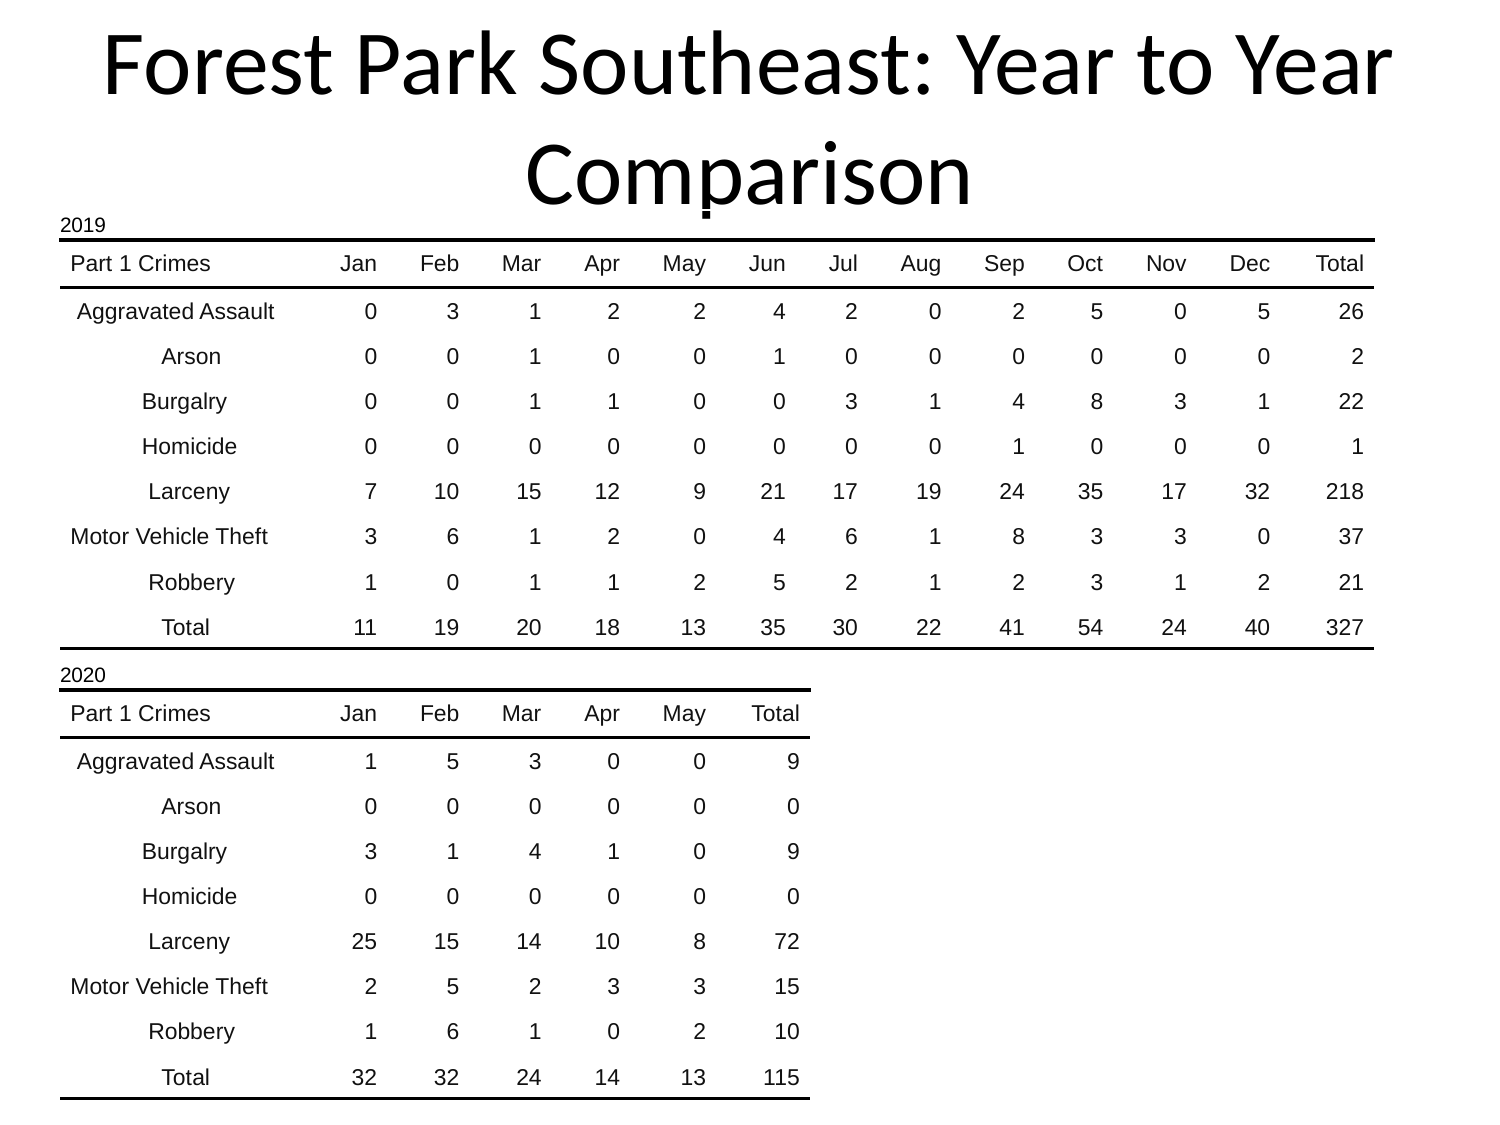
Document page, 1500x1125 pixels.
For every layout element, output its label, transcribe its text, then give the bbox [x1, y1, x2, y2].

table_cell 0 [1197, 425, 1281, 468]
table_cell 3 [552, 965, 630, 1008]
table_cell 1 [552, 558, 630, 606]
table_cell 5 [1197, 289, 1281, 335]
table_cell 1 [717, 335, 796, 378]
table_cell Nov [1114, 242, 1197, 286]
table_cell 26 [1281, 289, 1374, 335]
table_cell 3 [1114, 378, 1197, 425]
table_cell 1 [1281, 425, 1374, 468]
table_cell 6 [796, 515, 868, 558]
table_cell 8 [630, 918, 717, 965]
table_cell 17 [796, 468, 868, 515]
table_cell 0 [630, 425, 717, 468]
table_cell 13 [630, 606, 717, 647]
table_cell 3 [1035, 515, 1114, 558]
table_cell 6 [388, 1008, 470, 1055]
table_cell 8 [952, 515, 1035, 558]
table_cell 13 [630, 1055, 717, 1097]
table_cell 0 [1197, 335, 1281, 378]
table_cell 1 [1114, 558, 1197, 606]
table_cell Part 1 Crimes [60, 692, 308, 736]
table_cell 0 [470, 875, 552, 918]
title Forest Park Southeast: Year to Year Comparison [60, 60, 1440, 165]
table_cell 37 [1281, 515, 1374, 558]
table_cell 1 [308, 1008, 388, 1055]
table_cell 2 [796, 289, 868, 335]
table_cell 9 [717, 828, 810, 875]
table_cell 4 [717, 289, 796, 335]
table_cell 3 [470, 739, 552, 785]
table_cell Aug [868, 242, 952, 286]
table_cell 218 [1281, 468, 1374, 515]
table_cell 3 [308, 515, 388, 558]
table_cell 14 [552, 1055, 630, 1097]
table_cell Dec [1197, 242, 1281, 286]
table_cell 21 [1281, 558, 1374, 606]
table_cell 0 [388, 558, 470, 606]
table_cell Total [60, 606, 308, 647]
table_cell 5 [717, 558, 796, 606]
table_cell 327 [1281, 606, 1374, 647]
table_header 2019 [61, 211, 1374, 238]
table_cell 0 [1197, 515, 1281, 558]
table_cell 10 [552, 918, 630, 965]
table_cell 8 [1035, 378, 1114, 425]
table_cell 0 [717, 875, 810, 918]
table_cell 19 [388, 606, 470, 647]
table_cell Mar [470, 242, 552, 286]
table_cell 1 [952, 425, 1035, 468]
table_cell 0 [552, 739, 630, 785]
table_cell 30 [796, 606, 868, 647]
table_cell 24 [1114, 606, 1197, 647]
table_cell Apr [552, 692, 630, 736]
table_cell Jan [308, 692, 388, 736]
table_cell 0 [388, 335, 470, 378]
table_cell 0 [952, 335, 1035, 378]
table_cell Oct [1035, 242, 1114, 286]
table_cell Burgalry [60, 378, 308, 425]
table_cell 41 [952, 606, 1035, 647]
table_cell 1 [470, 289, 552, 335]
table_cell Larceny [60, 468, 308, 515]
table_cell 2 [630, 558, 717, 606]
table_cell 1 [868, 558, 952, 606]
table_cell 0 [1114, 425, 1197, 468]
table_cell Burgalry [60, 828, 308, 875]
table_cell Robbery [60, 1008, 308, 1055]
table_cell 0 [717, 785, 810, 828]
table_cell 3 [796, 378, 868, 425]
table_cell 0 [630, 739, 717, 785]
table_cell 32 [308, 1055, 388, 1097]
table_cell Sep [952, 242, 1035, 286]
table_cell 0 [388, 875, 470, 918]
table_cell 7 [308, 468, 388, 515]
table_cell 12 [552, 468, 630, 515]
table_cell 1 [470, 515, 552, 558]
table_cell 0 [868, 335, 952, 378]
table_cell 1 [308, 739, 388, 785]
table_cell Total [60, 1055, 308, 1097]
table_cell 9 [717, 739, 810, 785]
table_cell 2 [308, 965, 388, 1008]
table_cell 2 [552, 515, 630, 558]
table_cell 0 [552, 425, 630, 468]
table_cell May [630, 242, 717, 286]
table_cell 0 [630, 335, 717, 378]
table_cell 0 [308, 335, 388, 378]
table_cell 0 [308, 425, 388, 468]
table_cell 4 [717, 515, 796, 558]
table_cell 0 [388, 378, 470, 425]
table_cell 1 [470, 335, 552, 378]
table_cell 35 [1035, 468, 1114, 515]
table_cell Jun [717, 242, 796, 286]
table_cell 35 [717, 606, 796, 647]
table_cell Arson [60, 335, 308, 378]
table_cell 3 [1114, 515, 1197, 558]
table_cell 5 [1035, 289, 1114, 335]
table_cell 1 [470, 1008, 552, 1055]
table_cell 72 [717, 918, 810, 965]
table_cell 1 [470, 558, 552, 606]
table_cell 1 [308, 558, 388, 606]
table_cell 0 [552, 875, 630, 918]
table_cell Robbery [60, 558, 308, 606]
table_cell 19 [868, 468, 952, 515]
table_cell 4 [952, 378, 1035, 425]
table_cell 10 [717, 1008, 810, 1055]
table_cell 2 [952, 289, 1035, 335]
table_cell 0 [308, 378, 388, 425]
table_cell 0 [308, 289, 388, 335]
table_cell 0 [552, 785, 630, 828]
table_cell 3 [388, 289, 470, 335]
table_cell 2 [630, 289, 717, 335]
table_cell Homicide [60, 875, 308, 918]
table_cell 9 [630, 468, 717, 515]
table_cell 17 [1114, 468, 1197, 515]
table_cell 1 [552, 378, 630, 425]
table_cell 3 [630, 965, 717, 1008]
table_cell 4 [470, 828, 552, 875]
table_cell 0 [388, 425, 470, 468]
table_cell Total [717, 692, 810, 736]
table_cell 0 [1035, 335, 1114, 378]
table_cell 2 [1281, 335, 1374, 378]
table_cell 0 [868, 289, 952, 335]
table_cell 0 [1114, 335, 1197, 378]
table_cell 1 [470, 378, 552, 425]
table_cell 6 [388, 515, 470, 558]
table_cell 0 [388, 785, 470, 828]
table_cell 0 [630, 785, 717, 828]
table_cell Motor Vehicle Theft [60, 965, 308, 1008]
table_cell Feb [388, 692, 470, 736]
table_cell 1 [388, 828, 470, 875]
table_cell Aggravated Assault [60, 739, 308, 785]
table_cell 5 [388, 965, 470, 1008]
table_cell 1 [868, 378, 952, 425]
table_cell Larceny [60, 918, 308, 965]
table_cell Jan [308, 242, 388, 286]
table_cell 2 [952, 558, 1035, 606]
table_cell 22 [1281, 378, 1374, 425]
table_cell 2 [470, 965, 552, 1008]
table_cell Aggravated Assault [60, 289, 308, 335]
table_cell 0 [796, 425, 868, 468]
table_cell 3 [308, 828, 388, 875]
table_cell 15 [388, 918, 470, 965]
table_cell 0 [470, 785, 552, 828]
table_cell 11 [308, 606, 388, 647]
table_cell Feb [388, 242, 470, 286]
table_cell 0 [717, 378, 796, 425]
table_cell Homicide [60, 425, 308, 468]
table_cell Part 1 Crimes [60, 242, 308, 286]
table_cell 24 [952, 468, 1035, 515]
table_cell 0 [308, 785, 388, 828]
table_cell 2 [1197, 558, 1281, 606]
table_cell 0 [1035, 425, 1114, 468]
table_cell 0 [630, 828, 717, 875]
table_cell 2 [630, 1008, 717, 1055]
table_cell 1 [552, 828, 630, 875]
table_cell 15 [470, 468, 552, 515]
table_cell 5 [388, 739, 470, 785]
table_cell Total [1281, 242, 1374, 286]
table_cell 0 [630, 378, 717, 425]
table_cell 2 [552, 289, 630, 335]
table_header 2020 [61, 661, 809, 688]
table_cell 1 [1197, 378, 1281, 425]
table_cell 1 [868, 515, 952, 558]
table_cell 32 [1197, 468, 1281, 515]
table_cell 0 [552, 1008, 630, 1055]
table_cell 0 [308, 875, 388, 918]
table_cell 0 [630, 515, 717, 558]
table_cell 40 [1197, 606, 1281, 647]
table_cell 15 [717, 965, 810, 1008]
table_cell 10 [388, 468, 470, 515]
table_cell 0 [717, 425, 796, 468]
table_cell 54 [1035, 606, 1114, 647]
table_cell 20 [470, 606, 552, 647]
table_cell 0 [630, 875, 717, 918]
table_cell 115 [717, 1055, 810, 1097]
table_cell 24 [470, 1055, 552, 1097]
table_cell 0 [470, 425, 552, 468]
table_cell 3 [1035, 558, 1114, 606]
table_cell 32 [388, 1055, 470, 1097]
table_cell 0 [1114, 289, 1197, 335]
table_cell Apr [552, 242, 630, 286]
table_cell Arson [60, 785, 308, 828]
table_cell Jul [796, 242, 868, 286]
table_cell 0 [868, 425, 952, 468]
table_cell 22 [868, 606, 952, 647]
table_cell 21 [717, 468, 796, 515]
table_cell 0 [552, 335, 630, 378]
table_cell 14 [470, 918, 552, 965]
table_cell Mar [470, 692, 552, 736]
table_cell 0 [796, 335, 868, 378]
table_cell 2 [796, 558, 868, 606]
table_cell 25 [308, 918, 388, 965]
table_cell May [630, 692, 717, 736]
table_cell 18 [552, 606, 630, 647]
table_cell Motor Vehicle Theft [60, 515, 308, 558]
